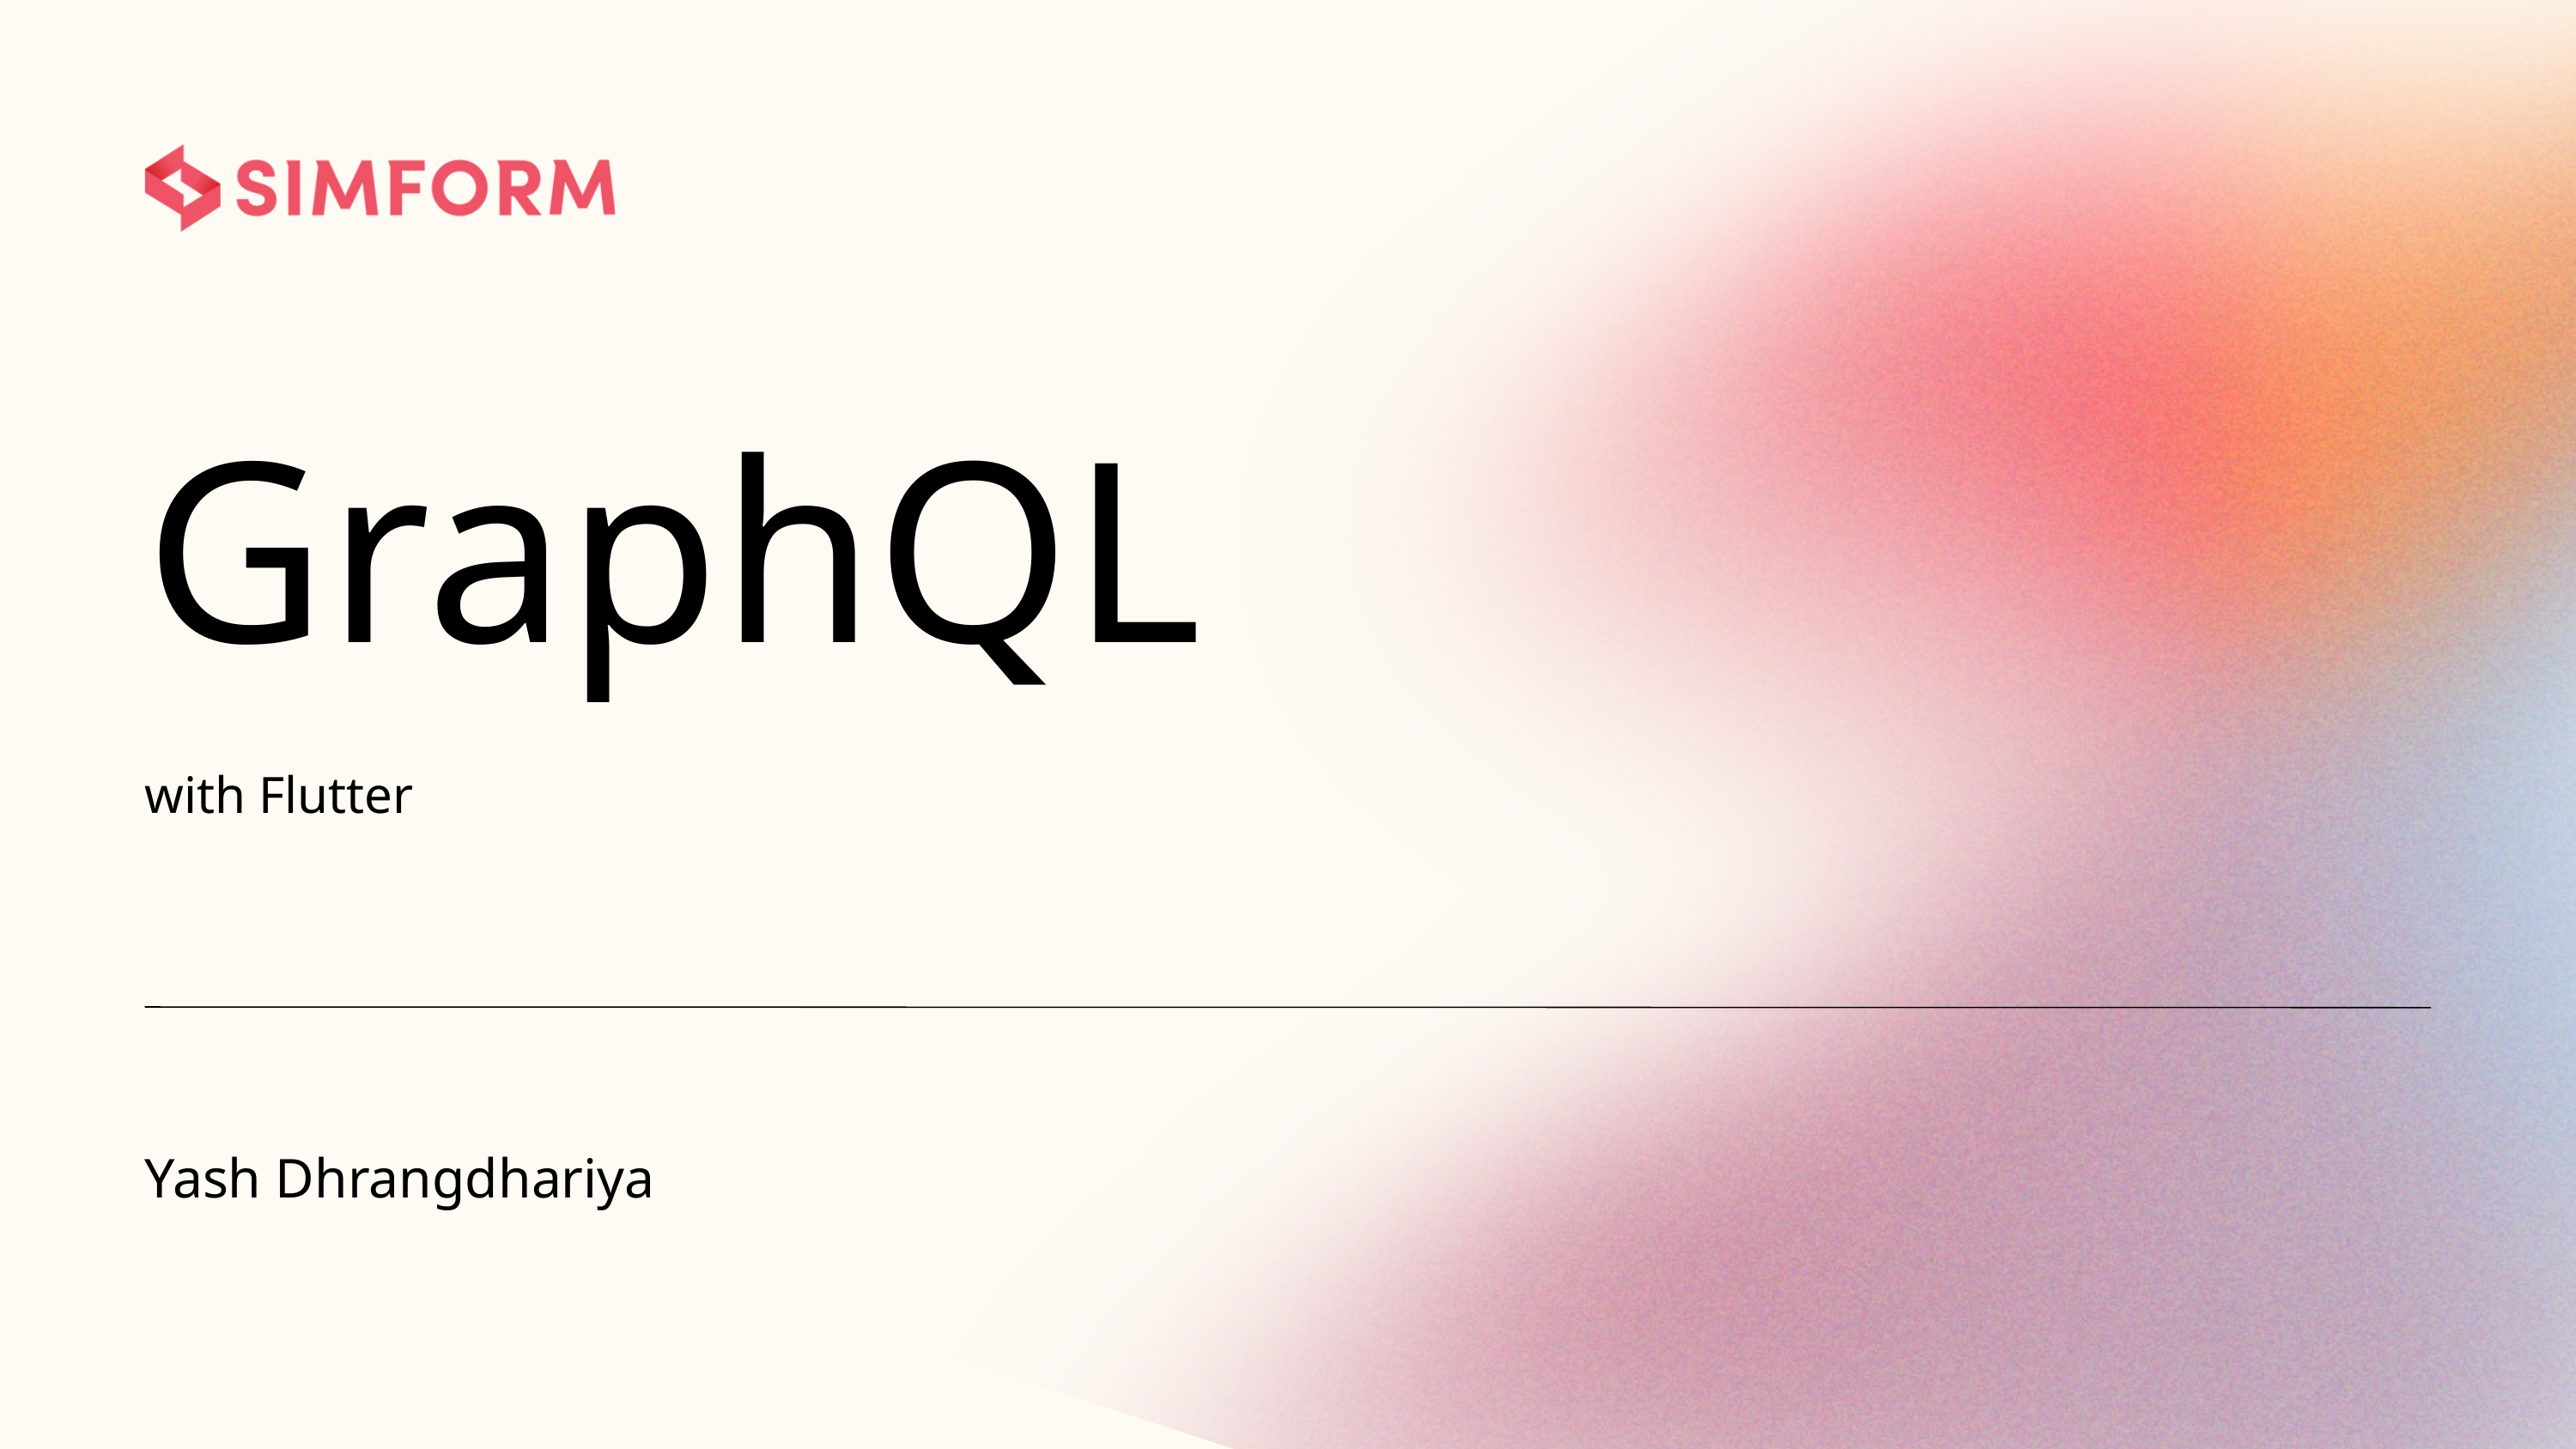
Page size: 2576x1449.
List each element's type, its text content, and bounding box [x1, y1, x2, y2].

text_box [144, 144, 616, 232]
text_box [892, 0, 2576, 1449]
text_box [144, 392, 2194, 819]
text_box Yash Dhrangdhariya [144, 1133, 893, 1210]
